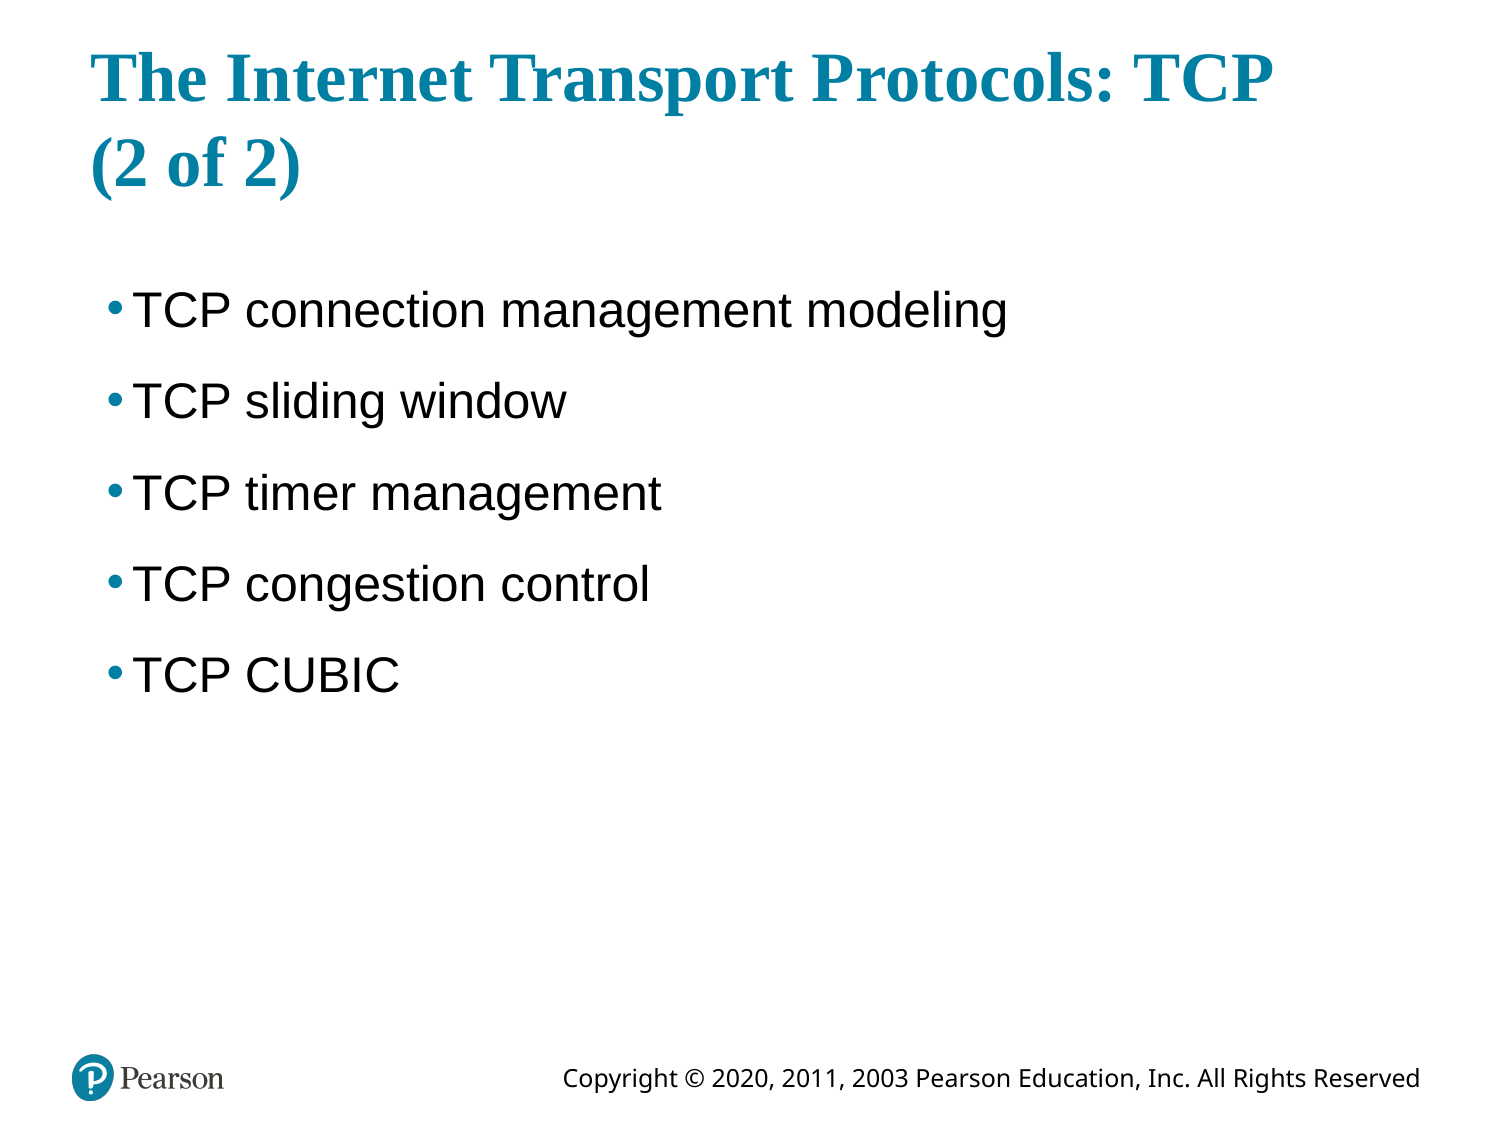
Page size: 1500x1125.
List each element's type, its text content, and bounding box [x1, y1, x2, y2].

picture [72, 1054, 88, 1070]
list TCP connection management modeling TCP sliding window TCP timer management TCP congestion control TCP CUBIC [75, 262, 1425, 1005]
picture [98, 1054, 224, 1101]
title The Internet Transport Protocols: TCP (2 of 2) [75, 35, 1425, 216]
picture [72, 1087, 83, 1101]
picture [80, 1063, 106, 1088]
